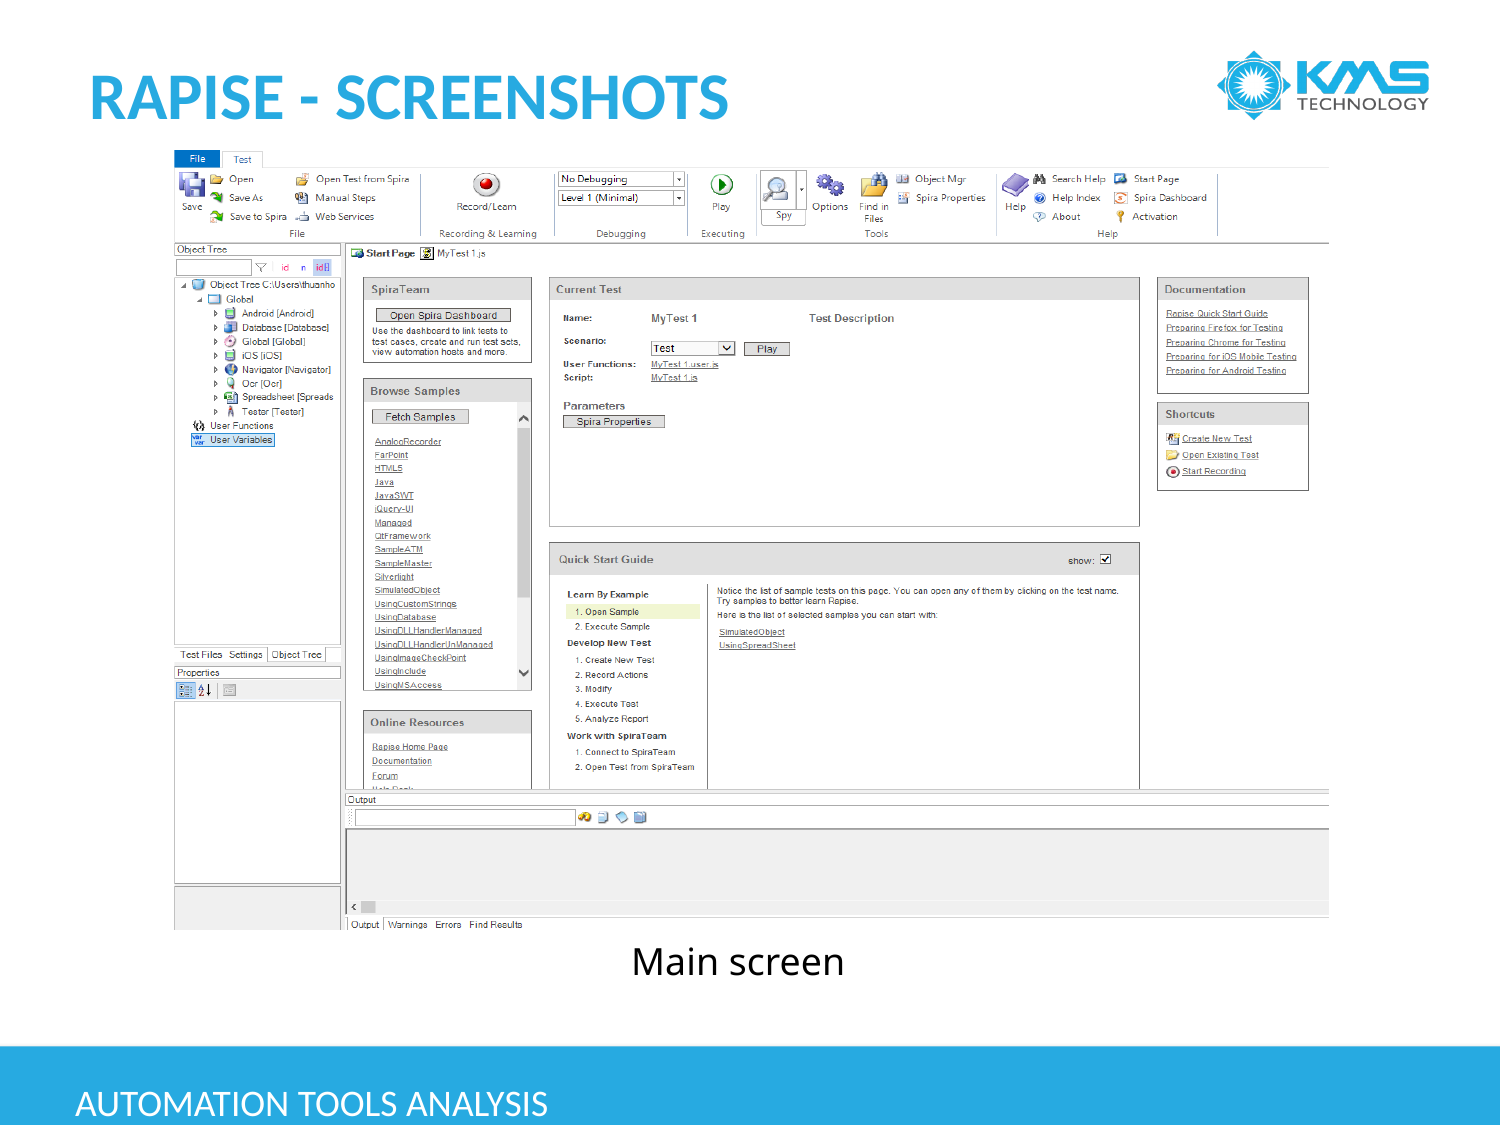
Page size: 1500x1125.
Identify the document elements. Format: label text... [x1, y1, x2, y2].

picture [1208, 45, 1436, 126]
title RAPISE - Screenshots [75, 45, 1102, 150]
picture [174, 149, 1330, 931]
list Automation tools analysis [60, 1071, 975, 1125]
text_box Main screen [616, 939, 767, 1080]
